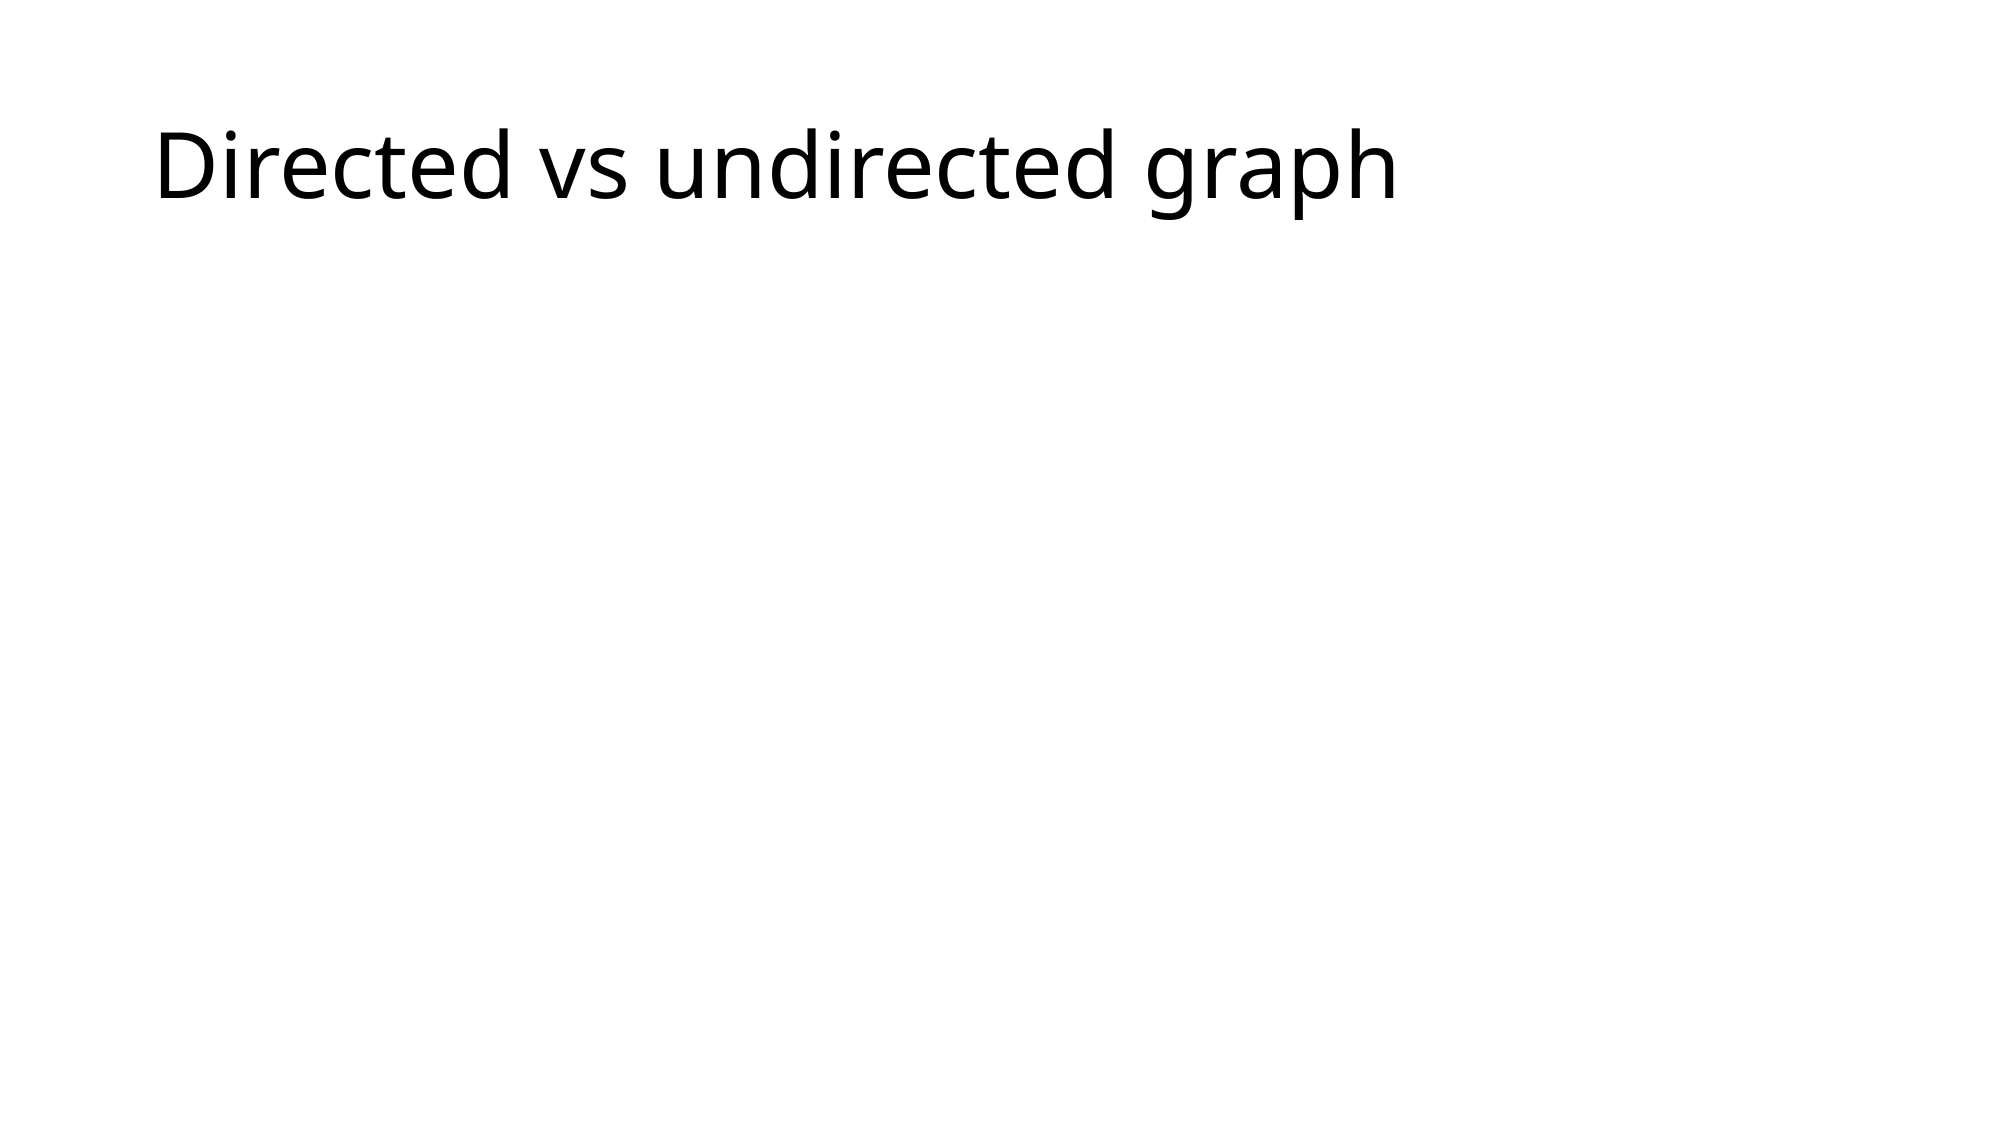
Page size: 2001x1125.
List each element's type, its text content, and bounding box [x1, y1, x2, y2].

title Directed vs undirected graph [137, 59, 1863, 278]
